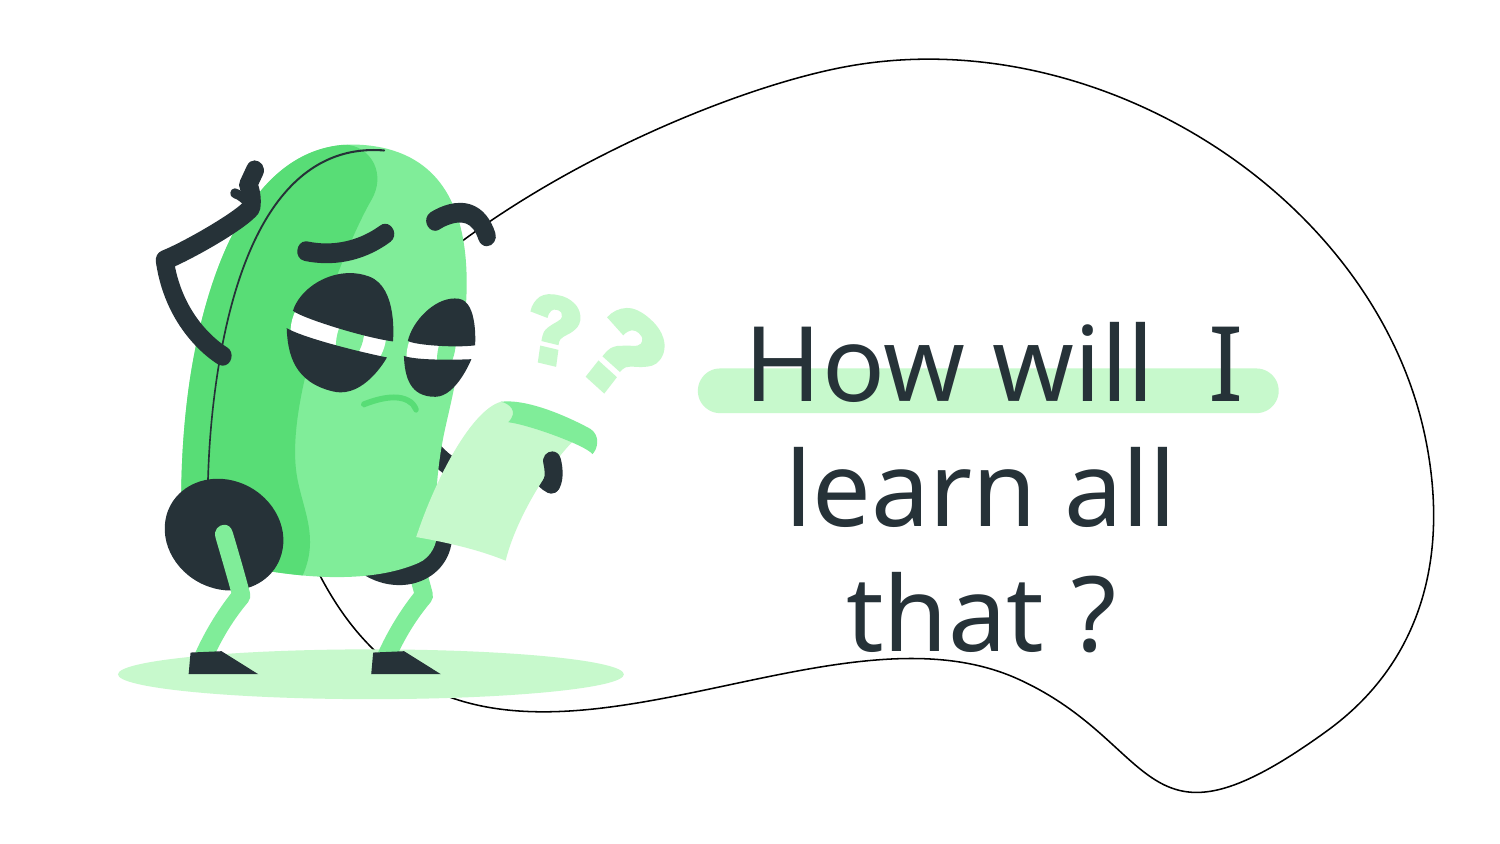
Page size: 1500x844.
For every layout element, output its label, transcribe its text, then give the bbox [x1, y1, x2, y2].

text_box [117, 144, 674, 700]
title How will I learn all that ? [683, 282, 1279, 561]
